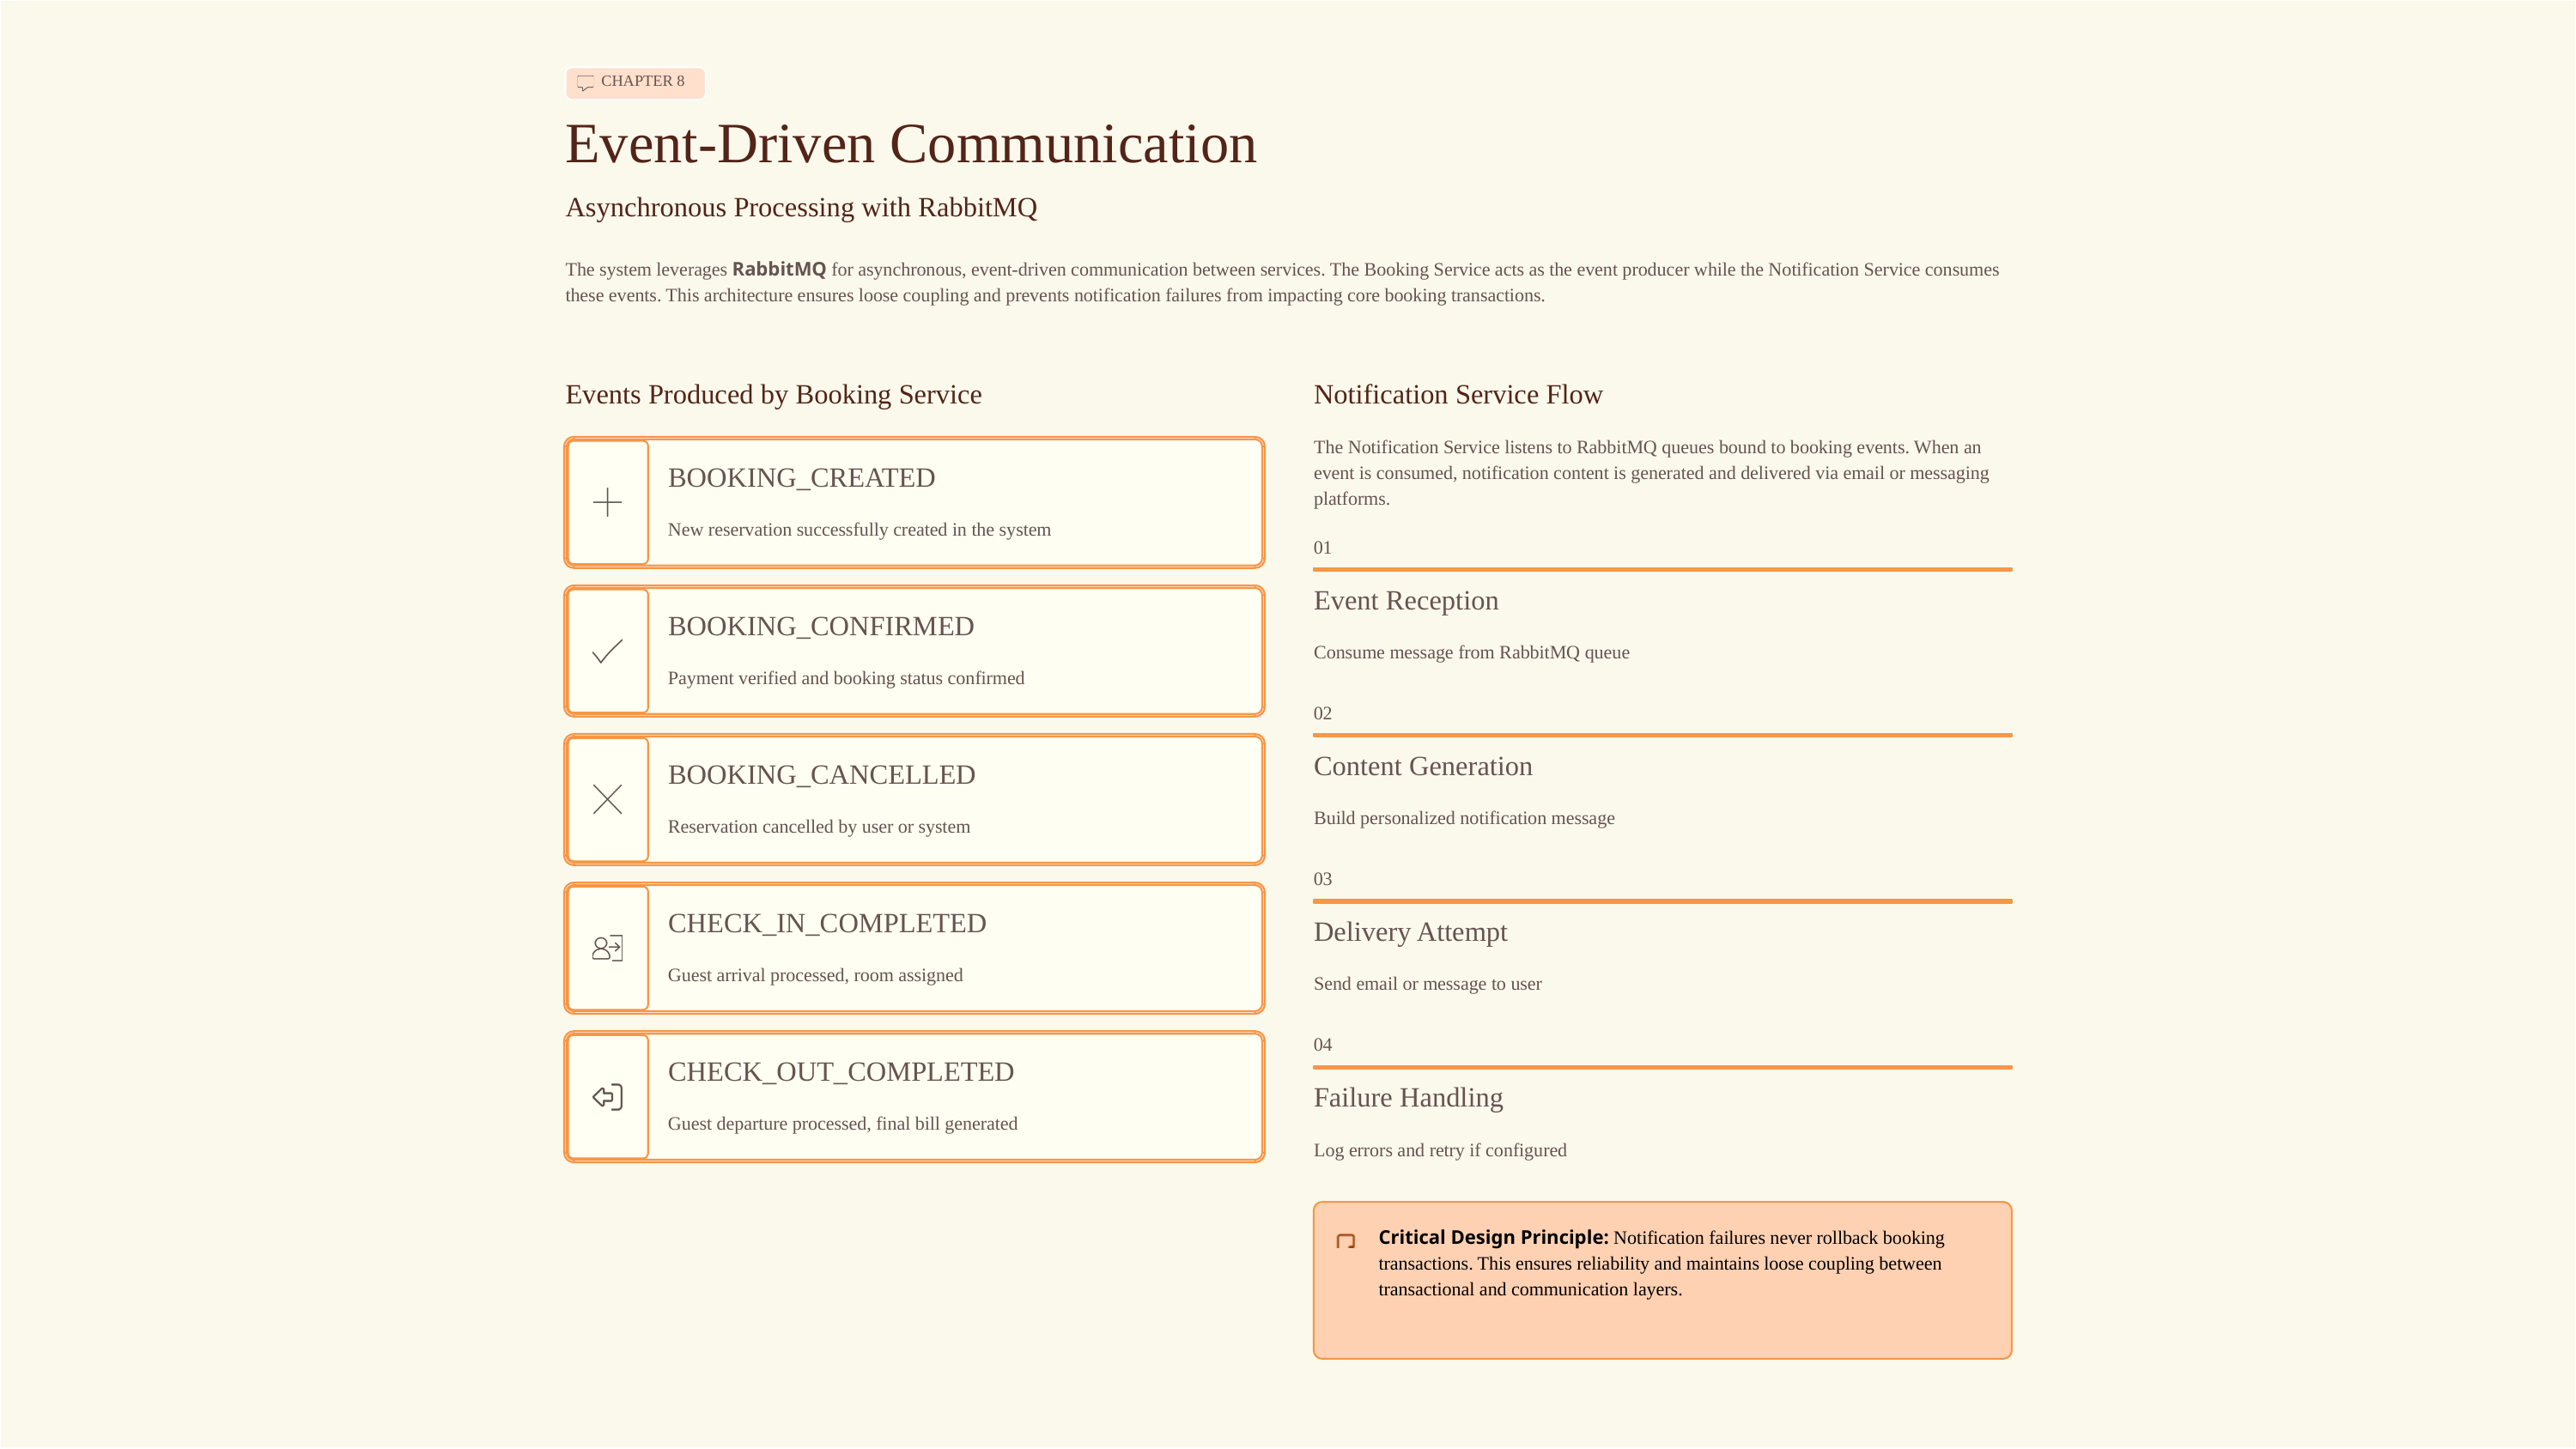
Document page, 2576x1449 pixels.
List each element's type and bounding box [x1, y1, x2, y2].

text_box [563, 436, 1266, 568]
text_box [563, 733, 1266, 866]
text_box [568, 440, 649, 565]
text_box [1313, 900, 2013, 903]
text_box [565, 66, 707, 100]
text_box [563, 585, 1266, 718]
text_box [1313, 567, 2013, 572]
text_box [568, 589, 649, 713]
text_box [568, 1034, 649, 1159]
text_box [568, 737, 649, 862]
text_box [1313, 1201, 2013, 1360]
text_box [563, 882, 1266, 1015]
text_box [1313, 1065, 2013, 1070]
text_box [0, 0, 2576, 1449]
text_box [1313, 734, 2013, 737]
text_box [568, 886, 649, 1010]
text_box [563, 1030, 1266, 1163]
